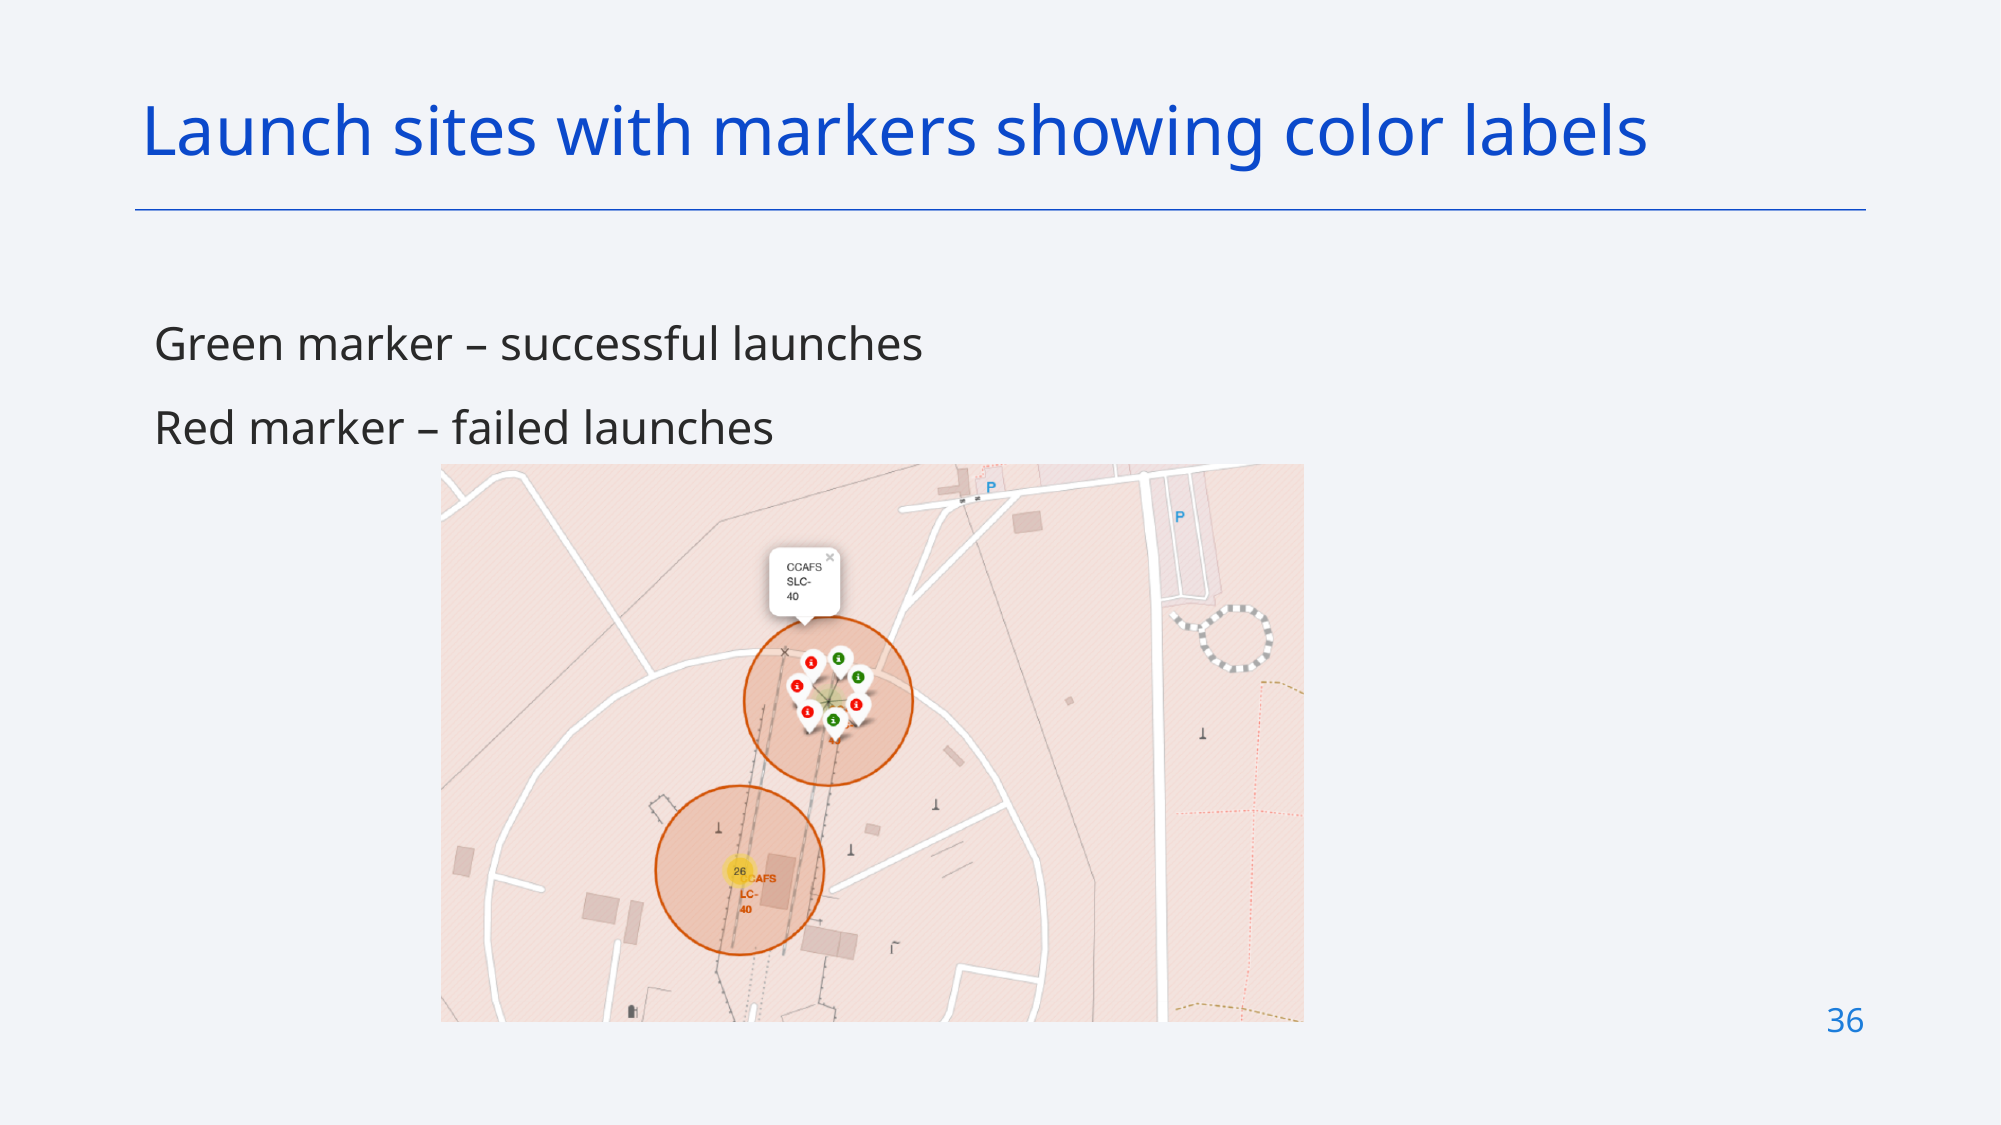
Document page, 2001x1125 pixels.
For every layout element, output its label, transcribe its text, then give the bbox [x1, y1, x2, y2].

picture [0, 0, 2001, 1125]
text_box Launch sites with markers showing color labels [126, 88, 1852, 179]
list Green marker – successful launches Red marker – failed launches [138, 223, 1738, 492]
slide_number 36 [1429, 988, 1880, 1055]
